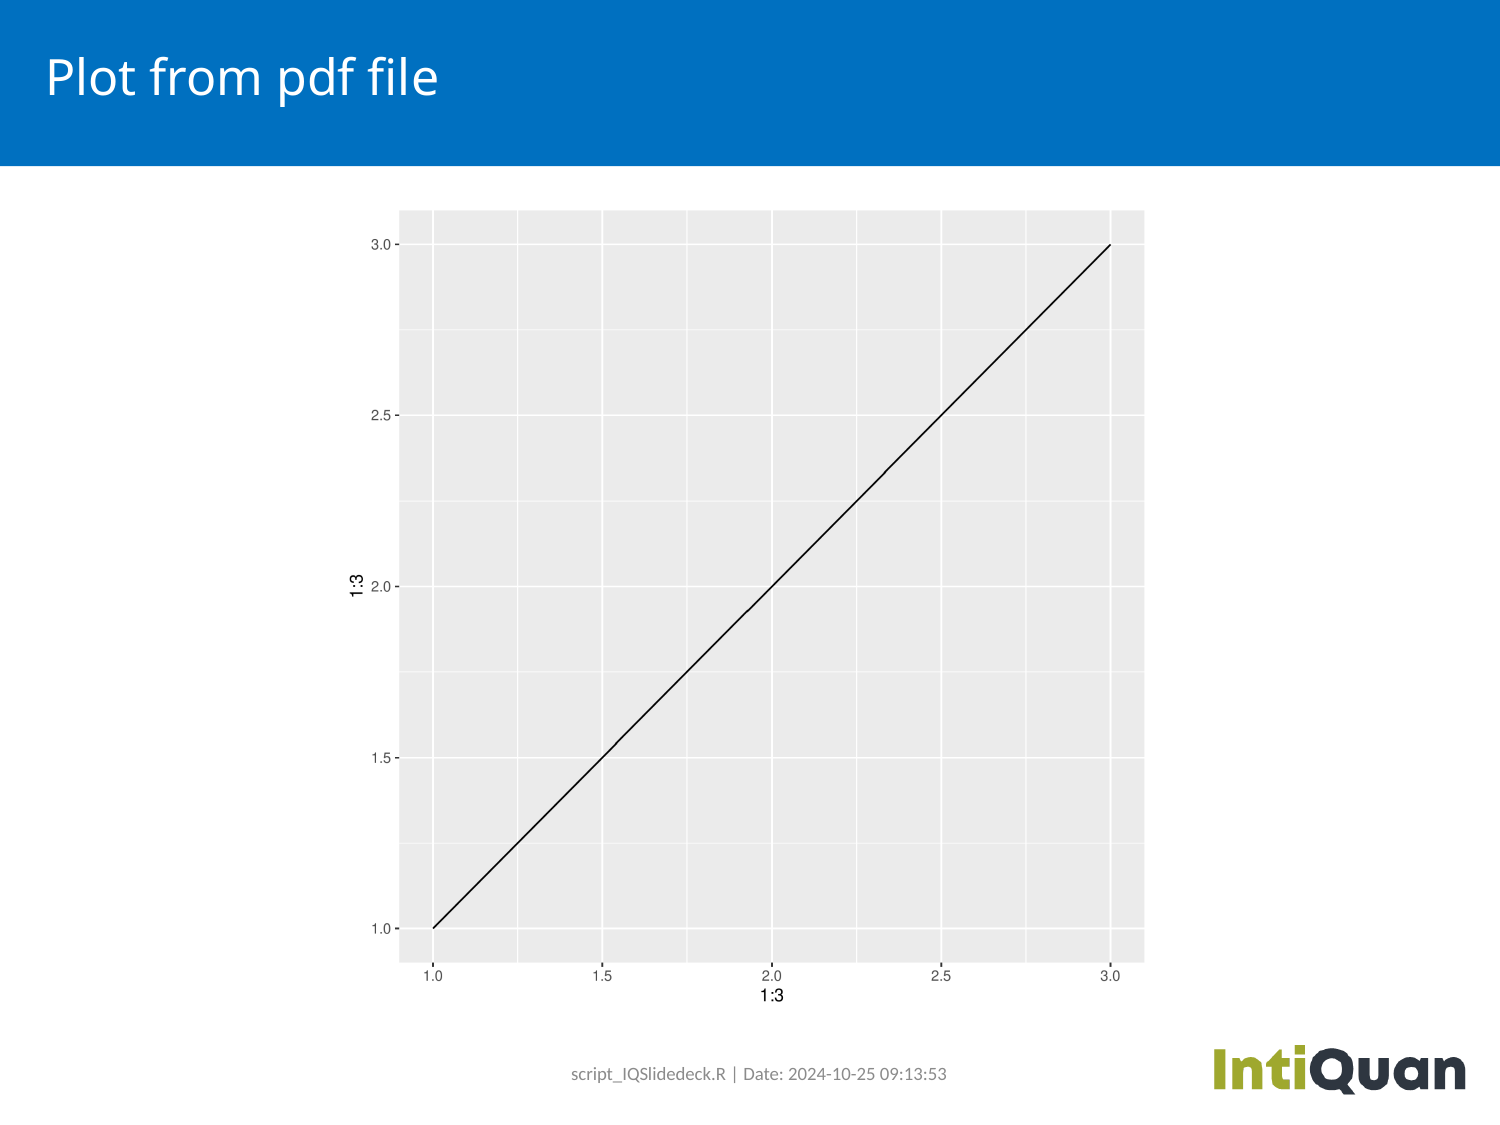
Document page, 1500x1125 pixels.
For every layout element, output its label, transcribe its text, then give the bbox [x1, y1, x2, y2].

title Plot from pdf file [0, 0, 1500, 167]
picture [1211, 1039, 1466, 1101]
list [30, 201, 1465, 1014]
footer script_IQSlidedeck.R | Date: 2024-10-25 09:13:53 [323, 1042, 1194, 1103]
